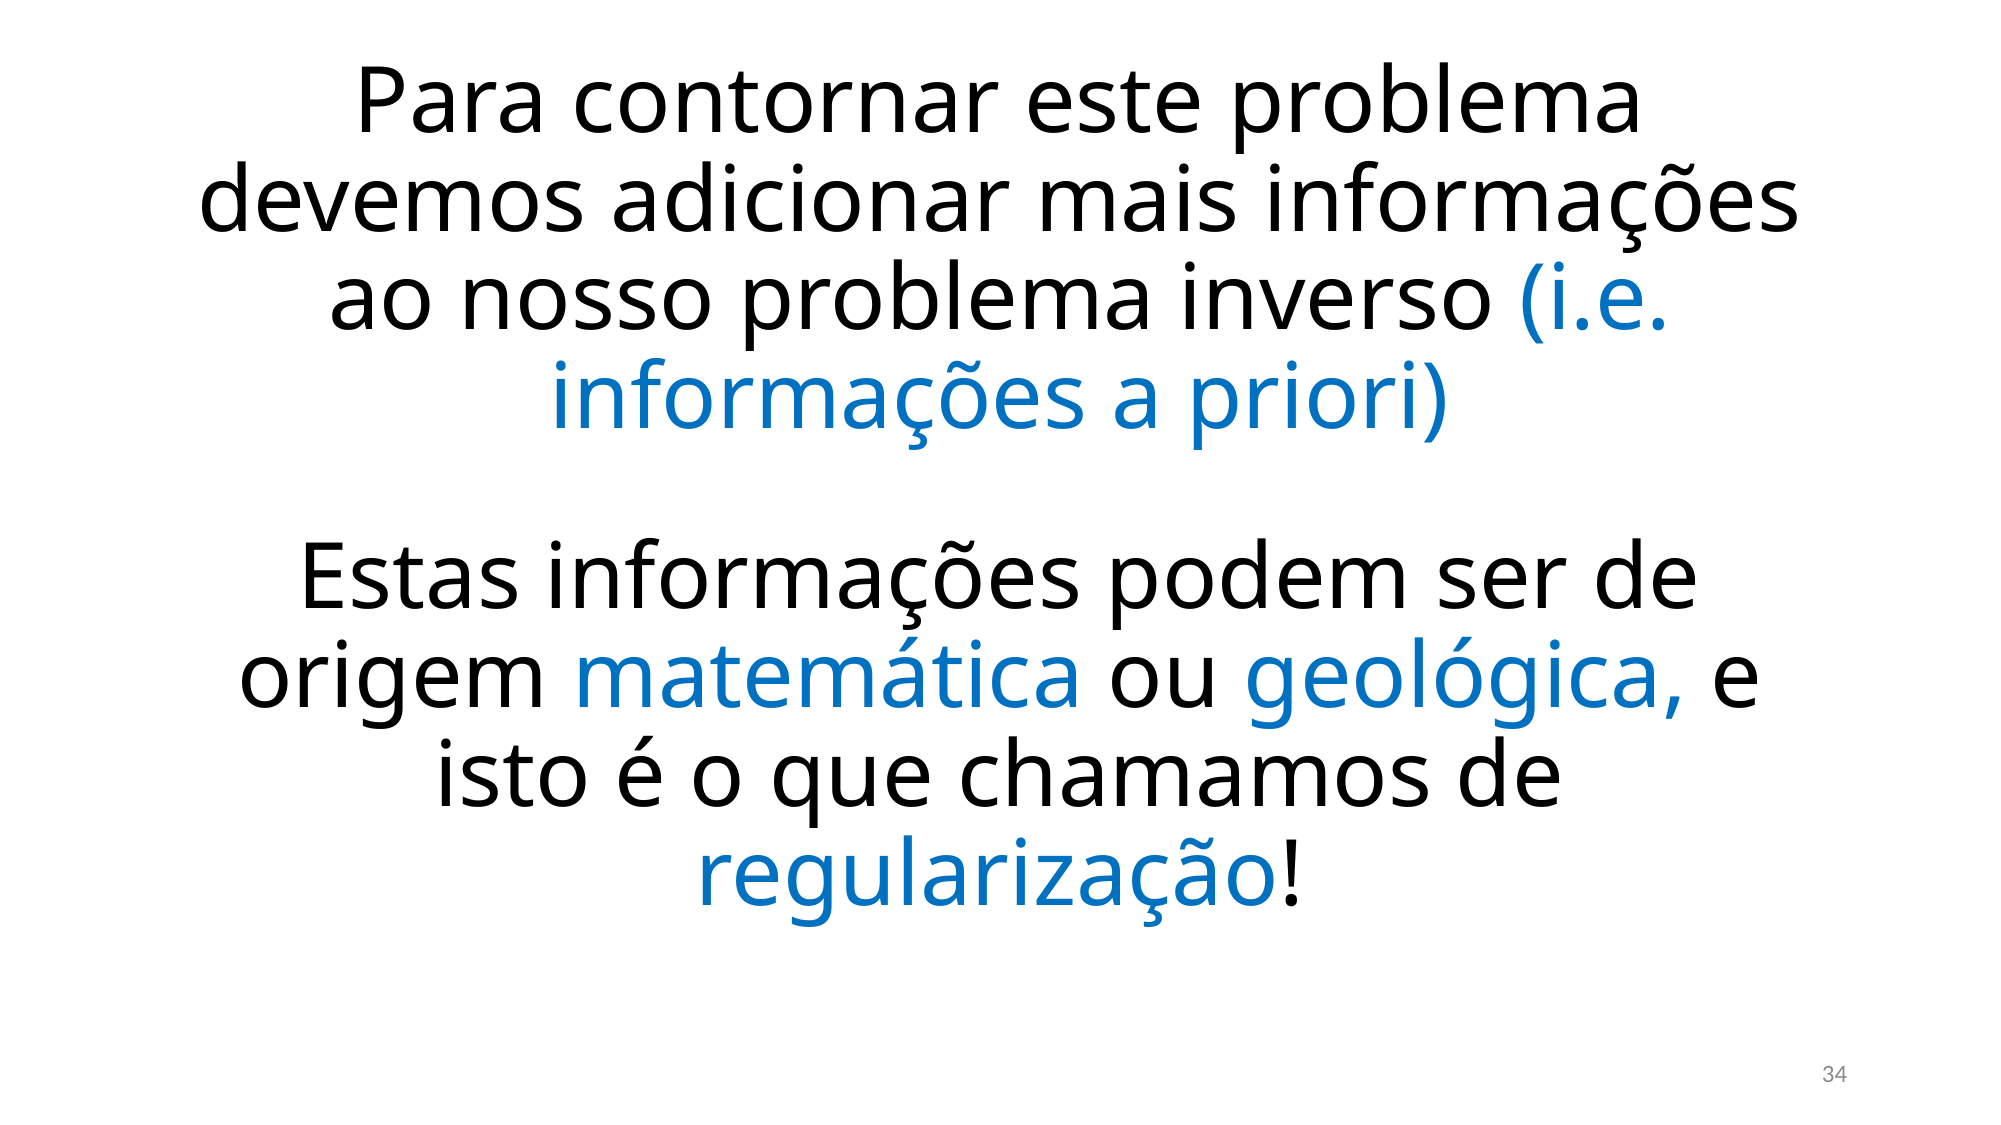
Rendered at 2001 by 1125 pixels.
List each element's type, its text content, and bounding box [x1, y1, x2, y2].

slide_number 34 [1412, 1042, 1863, 1103]
text_box Estas informações podem ser de origem matemática ou geológica, e isto é o que chamamos de regularização! [178, 522, 1822, 828]
text_box Para contornar este problema devemos adicionar mais informações ao nosso problema inverso (i.e. informações a priori) [178, 45, 1822, 351]
